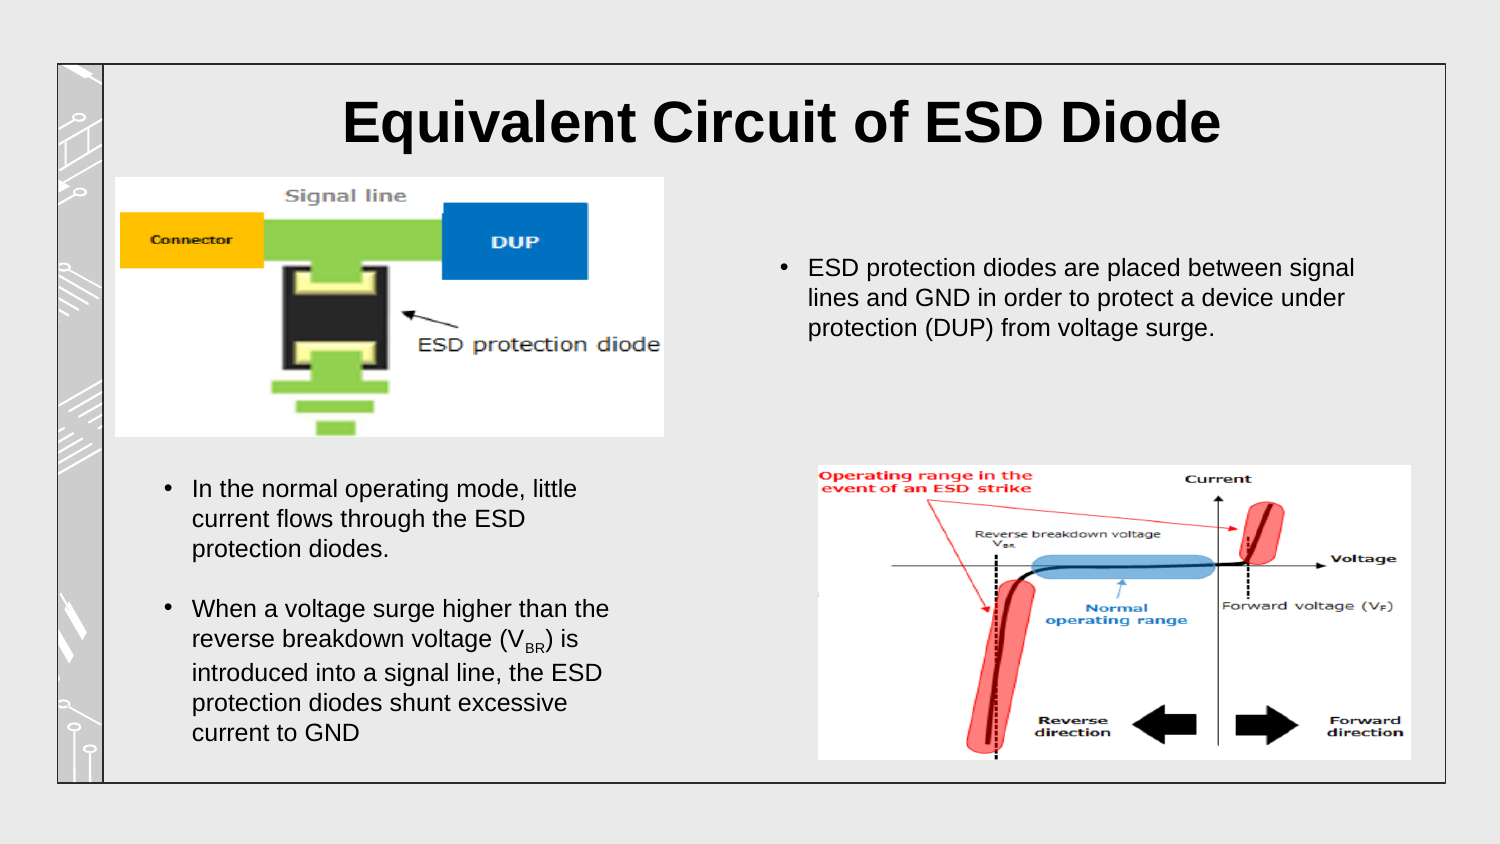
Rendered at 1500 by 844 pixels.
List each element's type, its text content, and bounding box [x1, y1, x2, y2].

picture [818, 464, 1412, 761]
picture [114, 177, 664, 437]
text_box In the normal operating mode, little current flows through the ESD protection diodes. When a voltage surge higher than the reverse breakdown voltage (VBR) is introduced into a signal line, the ESD protection diodes shunt excessive current to GND [148, 465, 630, 754]
text_box ESD protection diodes are placed between signal lines and GND in order to protect a device under protection (DUP) from voltage surge. [765, 244, 1421, 350]
text_box Equivalent Circuit of ESD Diode [327, 77, 1270, 162]
